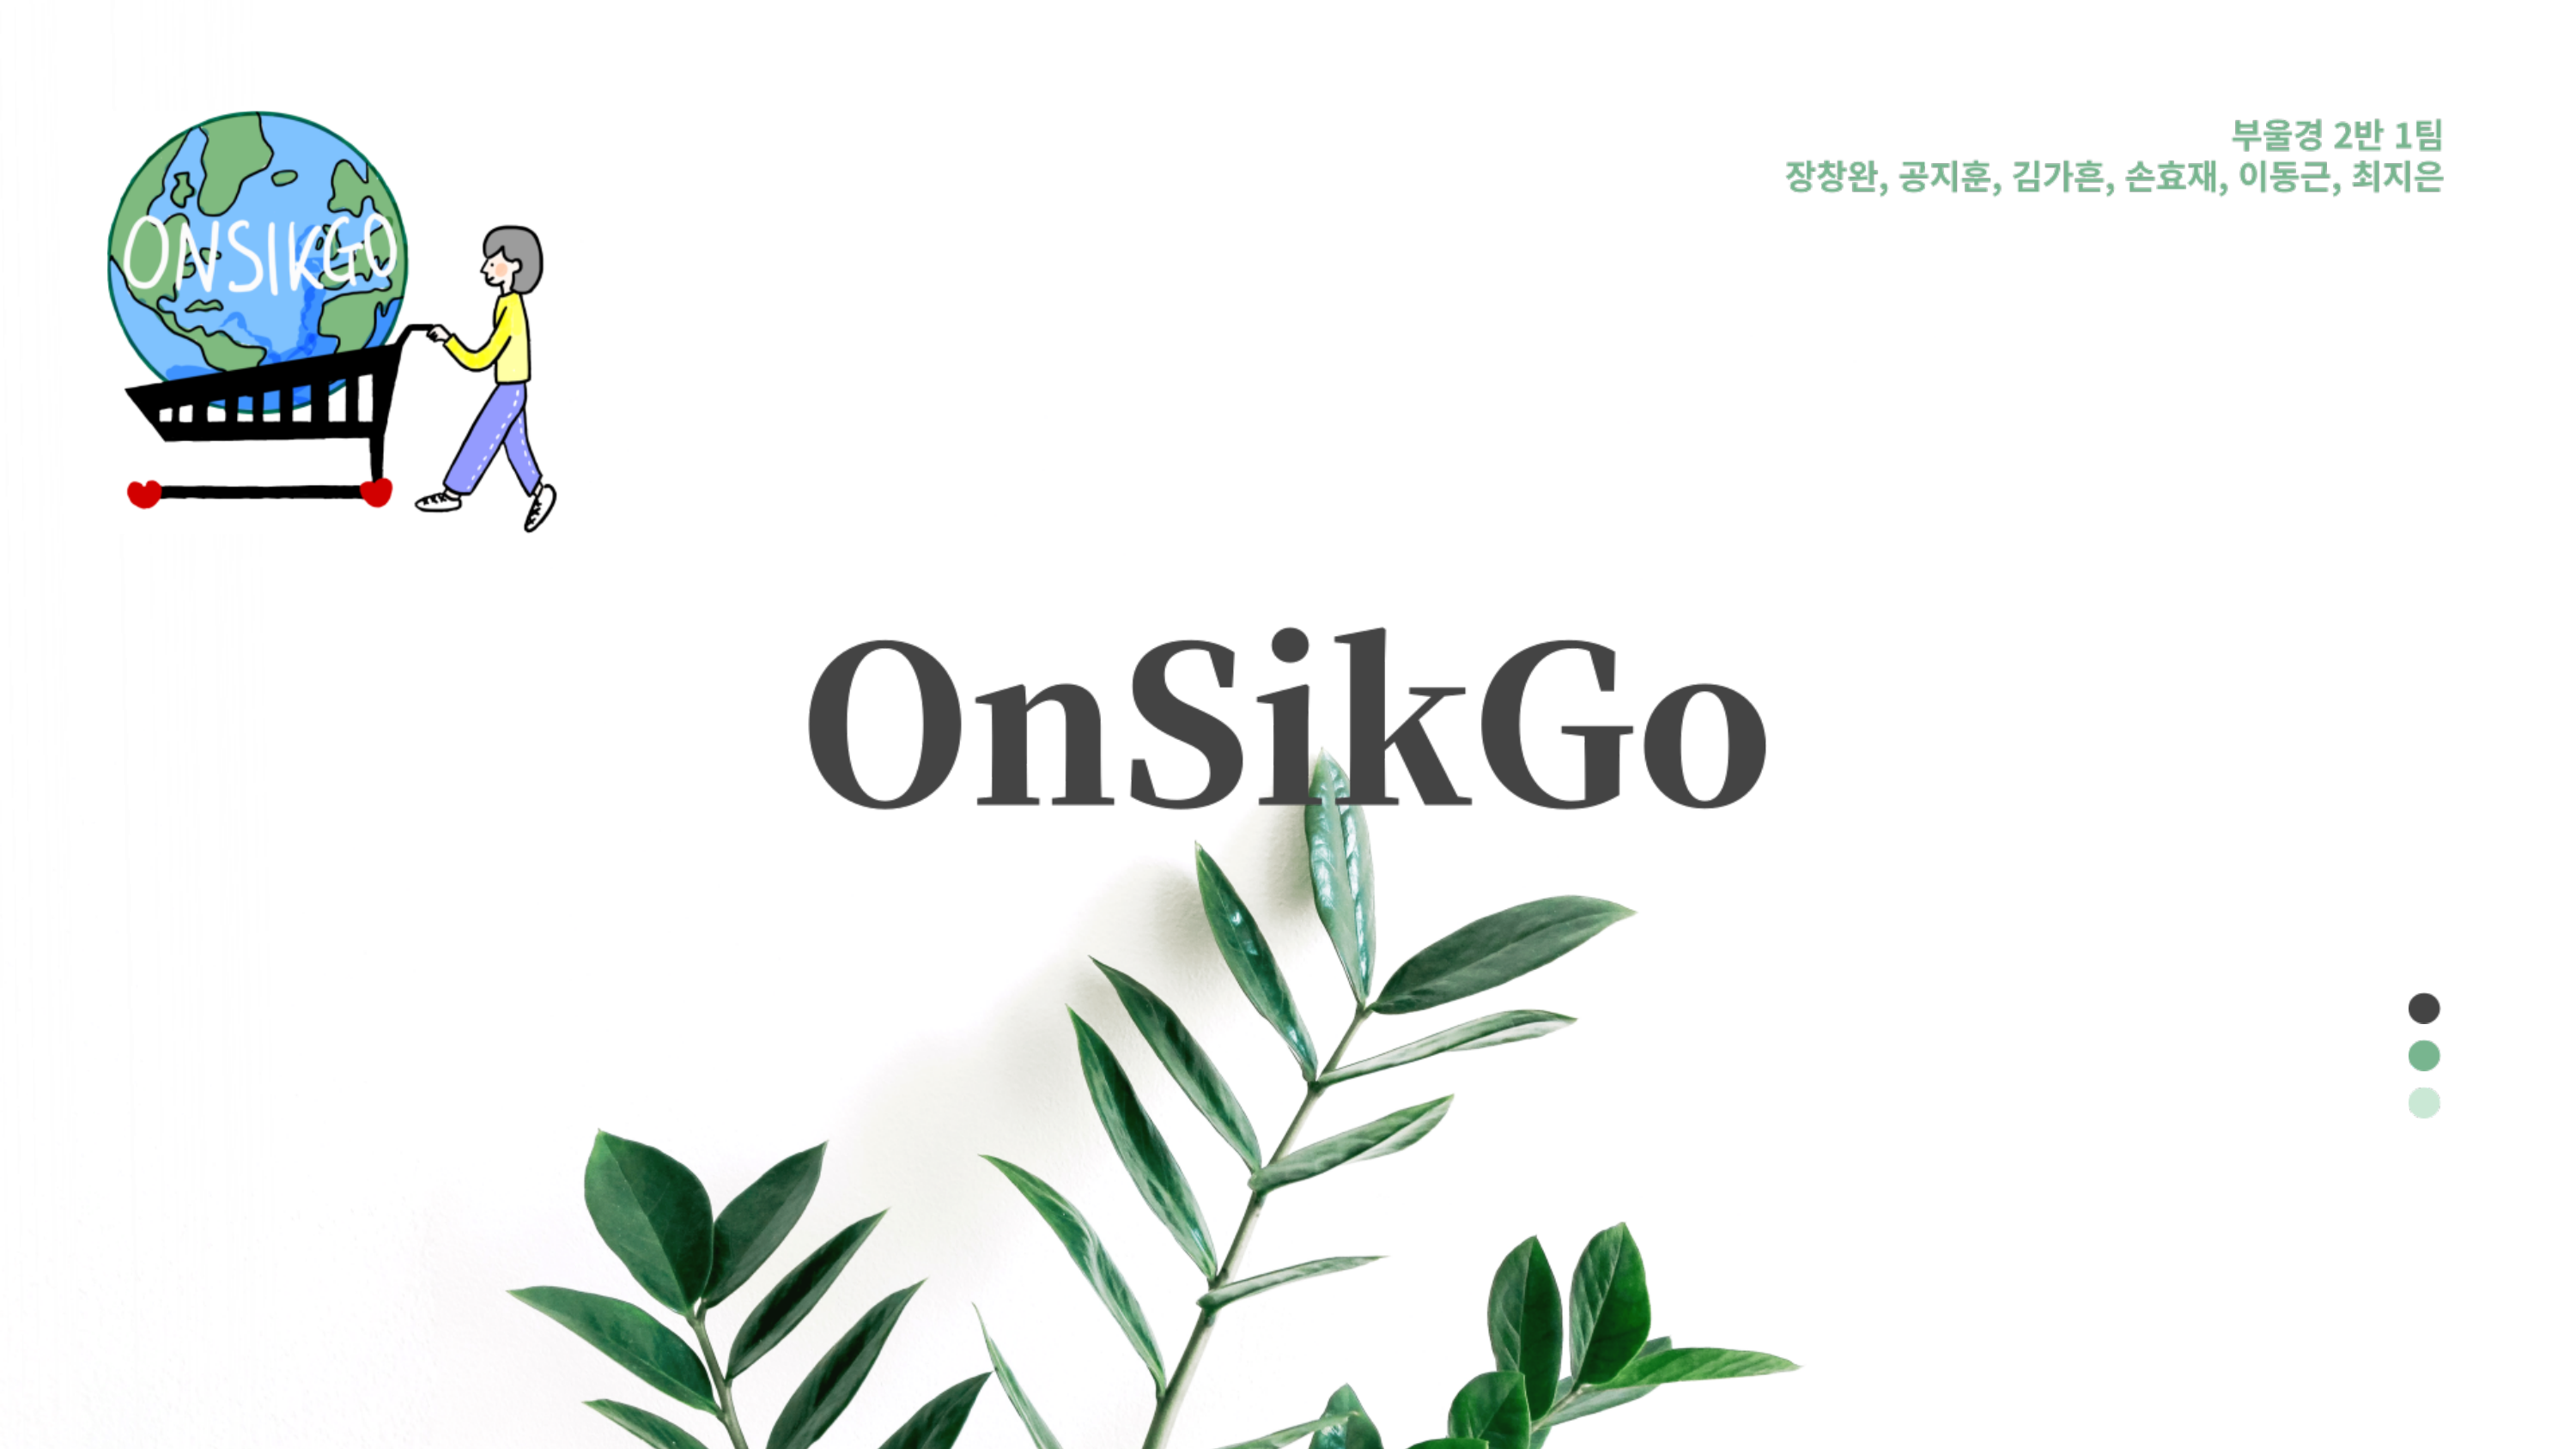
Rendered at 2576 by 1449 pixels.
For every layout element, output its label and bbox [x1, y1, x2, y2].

text_box [0, 0, 2351, 1449]
text_box [2409, 1087, 2441, 1119]
text_box [2409, 1040, 2441, 1072]
text_box [2409, 991, 2441, 1024]
text_box [107, 111, 559, 534]
picture [437, 530, 1863, 906]
picture [1732, 103, 2462, 219]
